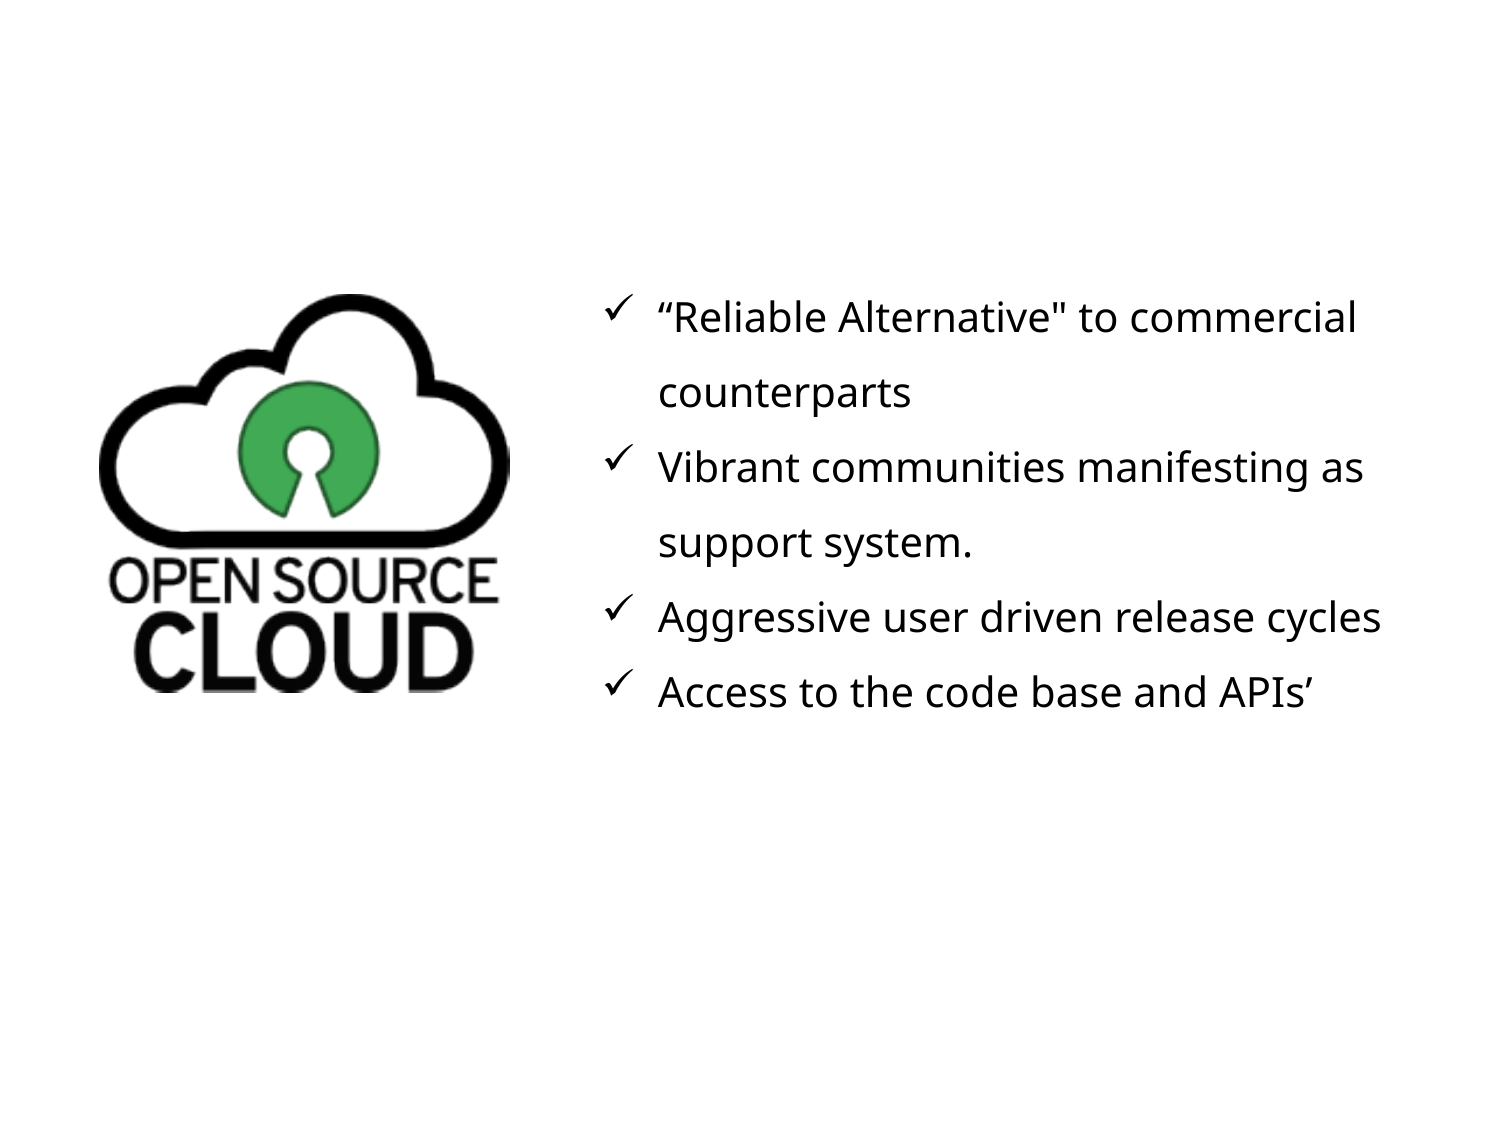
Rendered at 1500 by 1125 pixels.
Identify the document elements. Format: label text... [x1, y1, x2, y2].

picture [99, 294, 510, 693]
text_box “Reliable Alternative" to commercial counterparts Vibrant communities manifesting as support system. Aggressive user driven release cycles Access to the code base and APIs’ [586, 258, 1474, 724]
